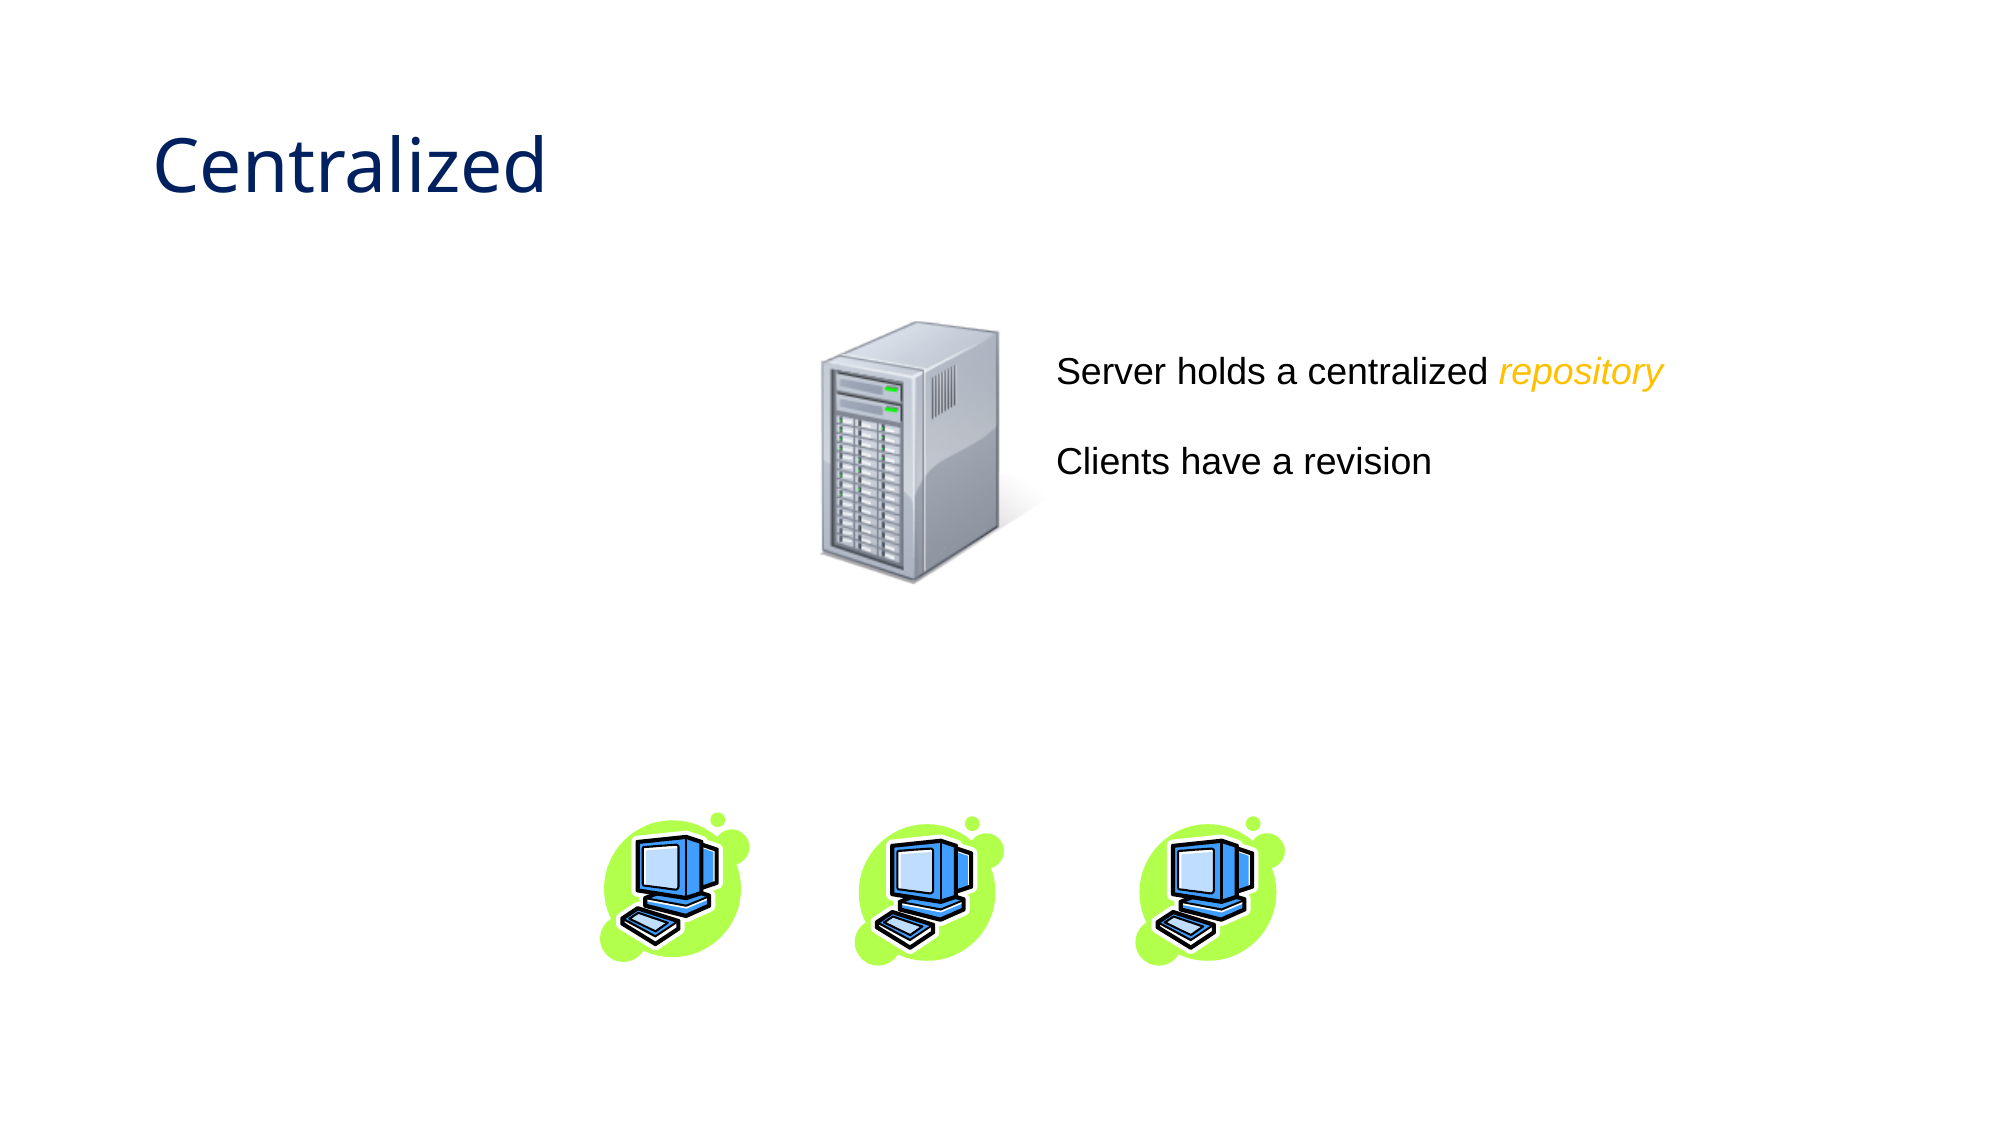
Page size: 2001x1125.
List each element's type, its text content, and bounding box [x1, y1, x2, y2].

picture [599, 812, 750, 962]
text_box Server holds a centralized repository Clients have a revision [1070, 339, 1679, 490]
title Centralized [137, 59, 1863, 278]
picture [1135, 816, 1285, 966]
picture [788, 312, 1070, 594]
picture [854, 816, 1004, 966]
